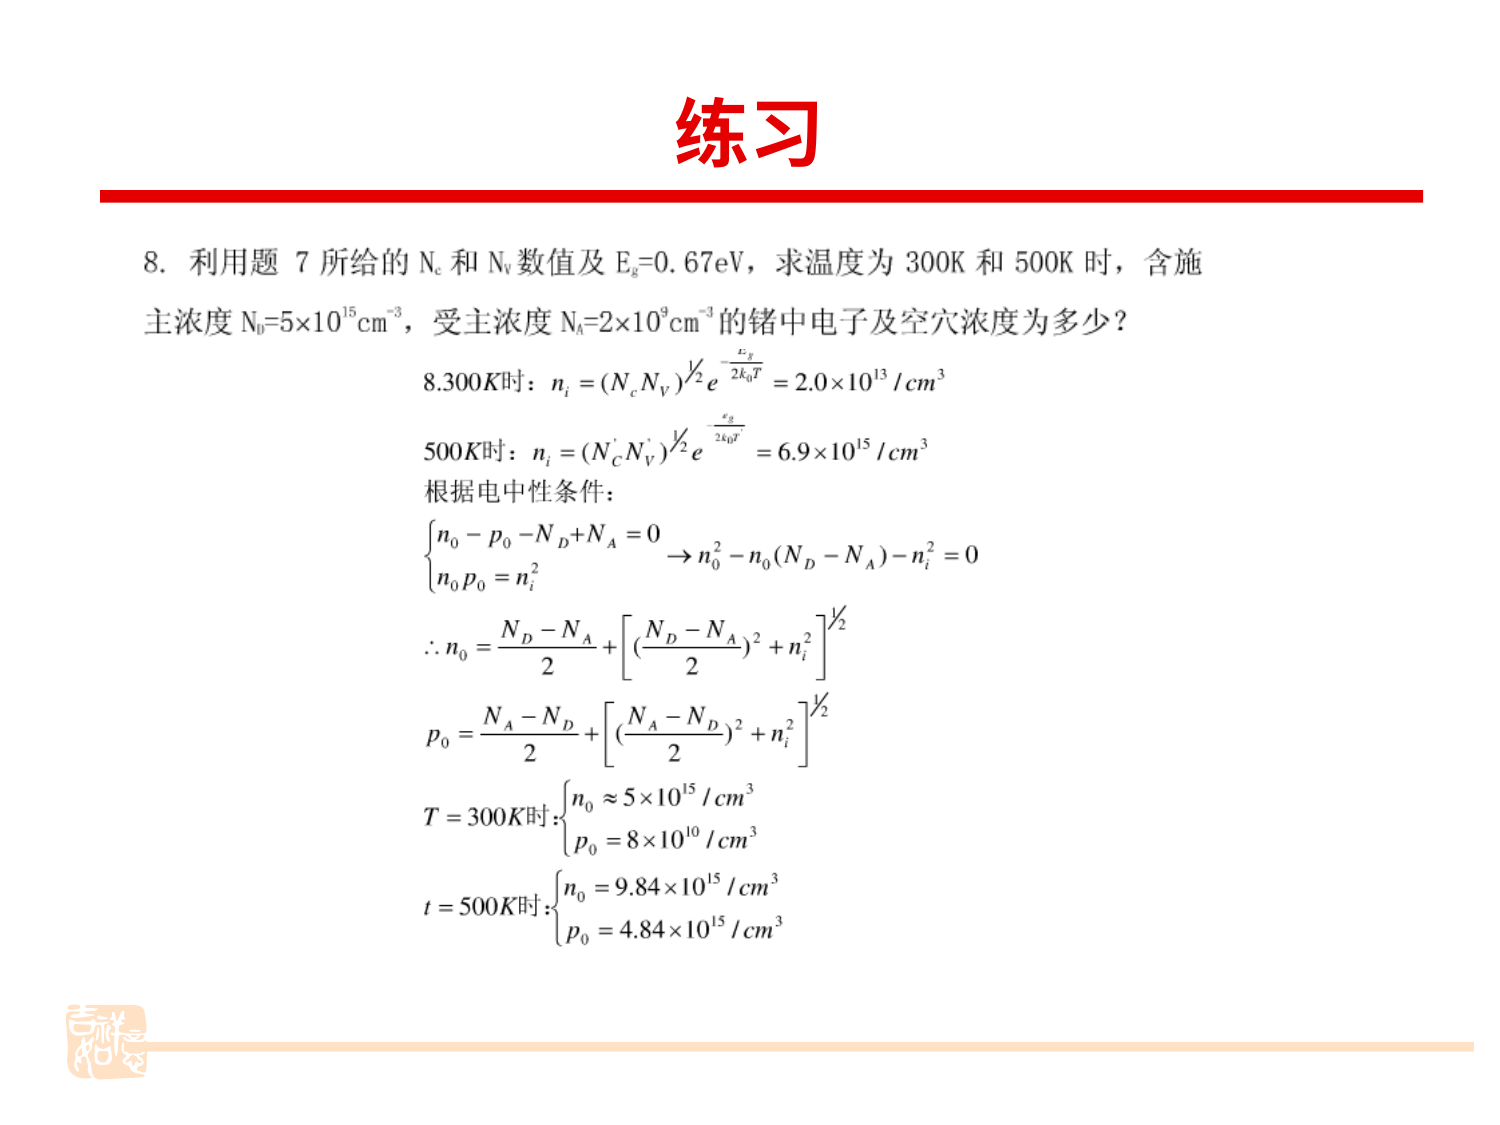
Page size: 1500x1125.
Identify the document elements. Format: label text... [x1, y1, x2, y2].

title 练习 [48, 37, 1450, 225]
picture [123, 231, 1236, 1001]
